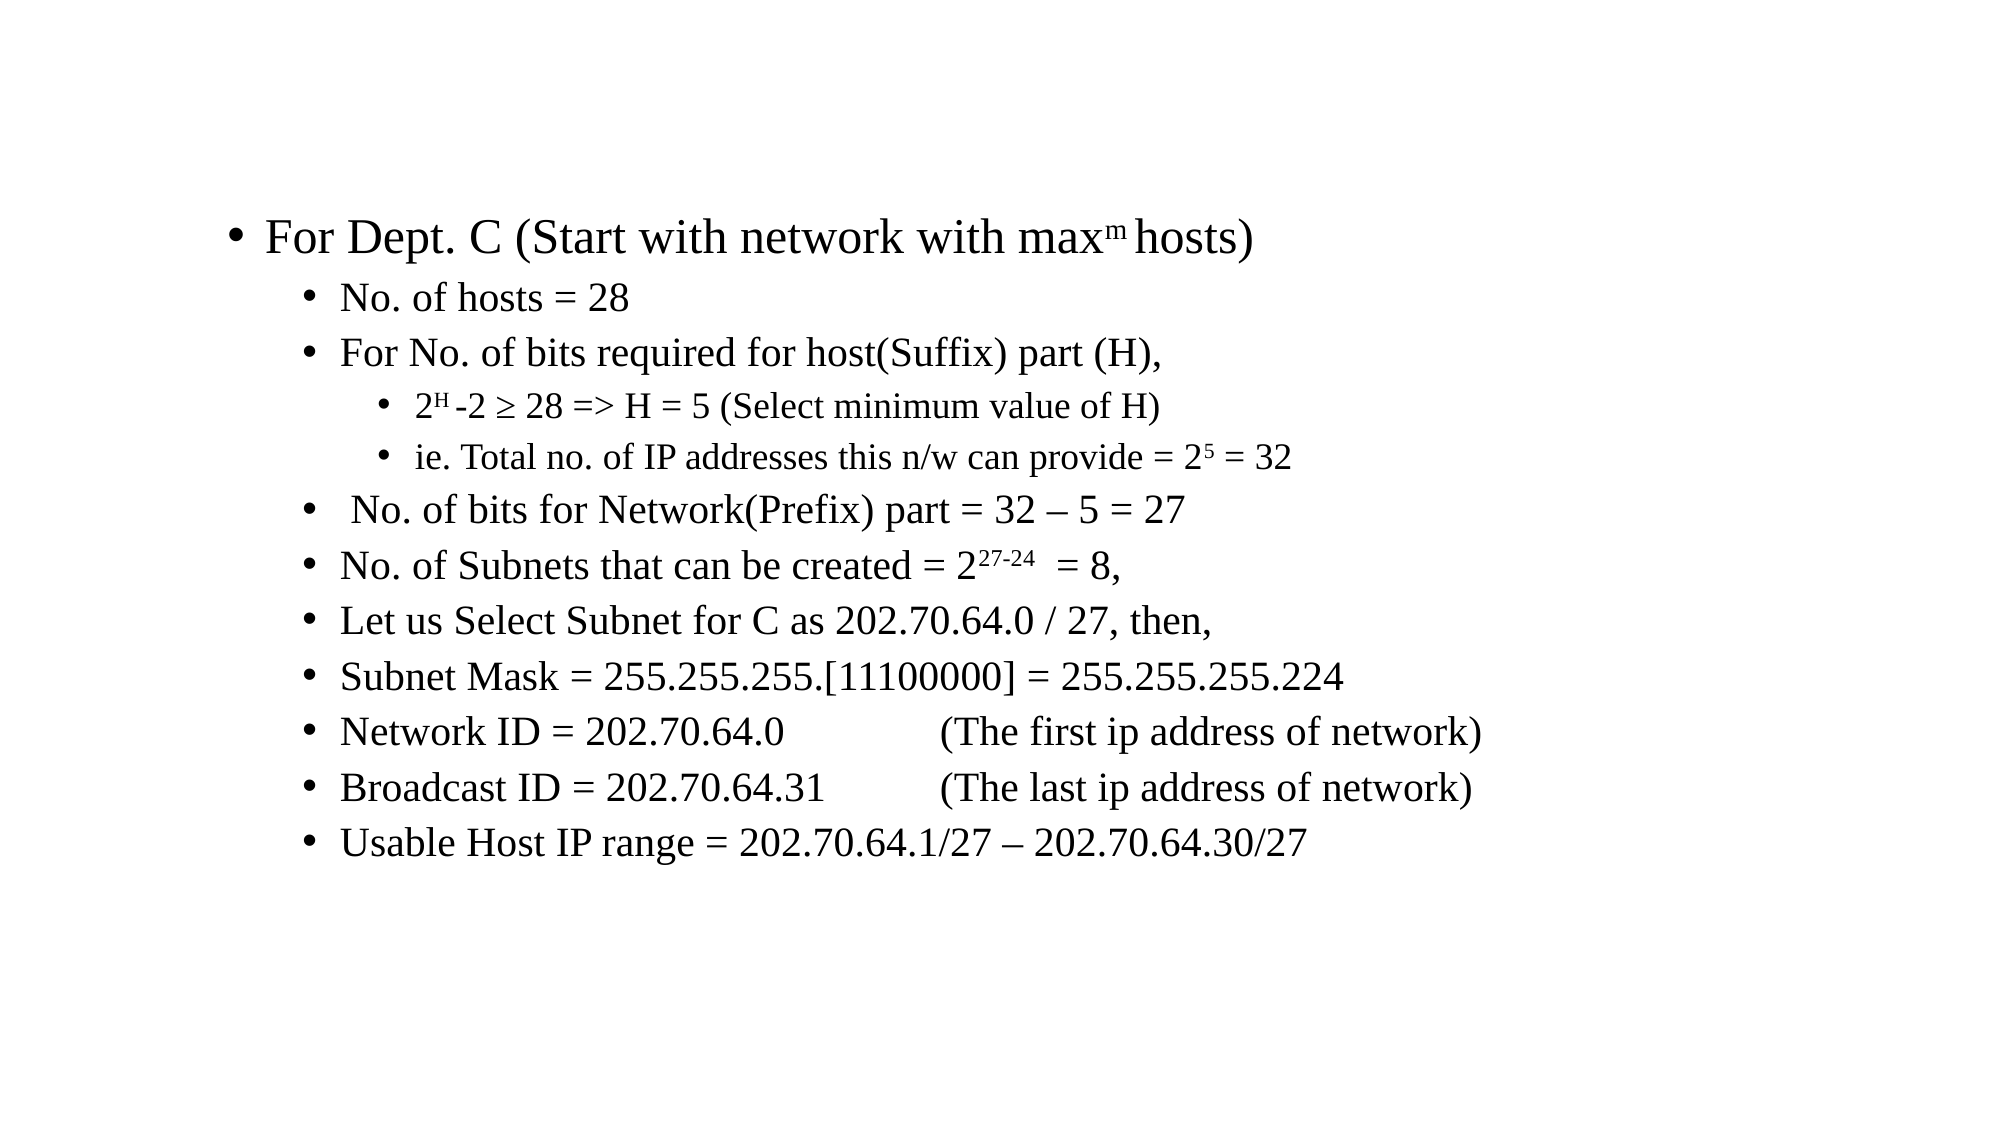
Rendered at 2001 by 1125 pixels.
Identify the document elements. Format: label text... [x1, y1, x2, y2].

list For Dept. C (Start with network with maxm hosts) No. of hosts = 28 For No. of bits required for host(Suffix) part (H), 2H -2 ≥ 28 => H = 5 (Select minimum value of H) ie. Total no. of IP addresses this n/w can provide = 25 = 32 No. of bits for Network(Prefix) part = 32 – 5 = 27 No. of Subnets that can be created = 227-24 = 8, Let us Select Subnet for C as 202.70.64.0 / 27, then, Subnet Mask = 255.255.255.[11100000] = 255.255.255.224 Network ID = 202.70.64.0 (The first ip address of network) Broadcast ID = 202.70.64.31 (The last ip address of network) Usable Host IP range = 202.70.64.1/27 – 202.70.64.30/27 [137, 203, 1863, 1014]
